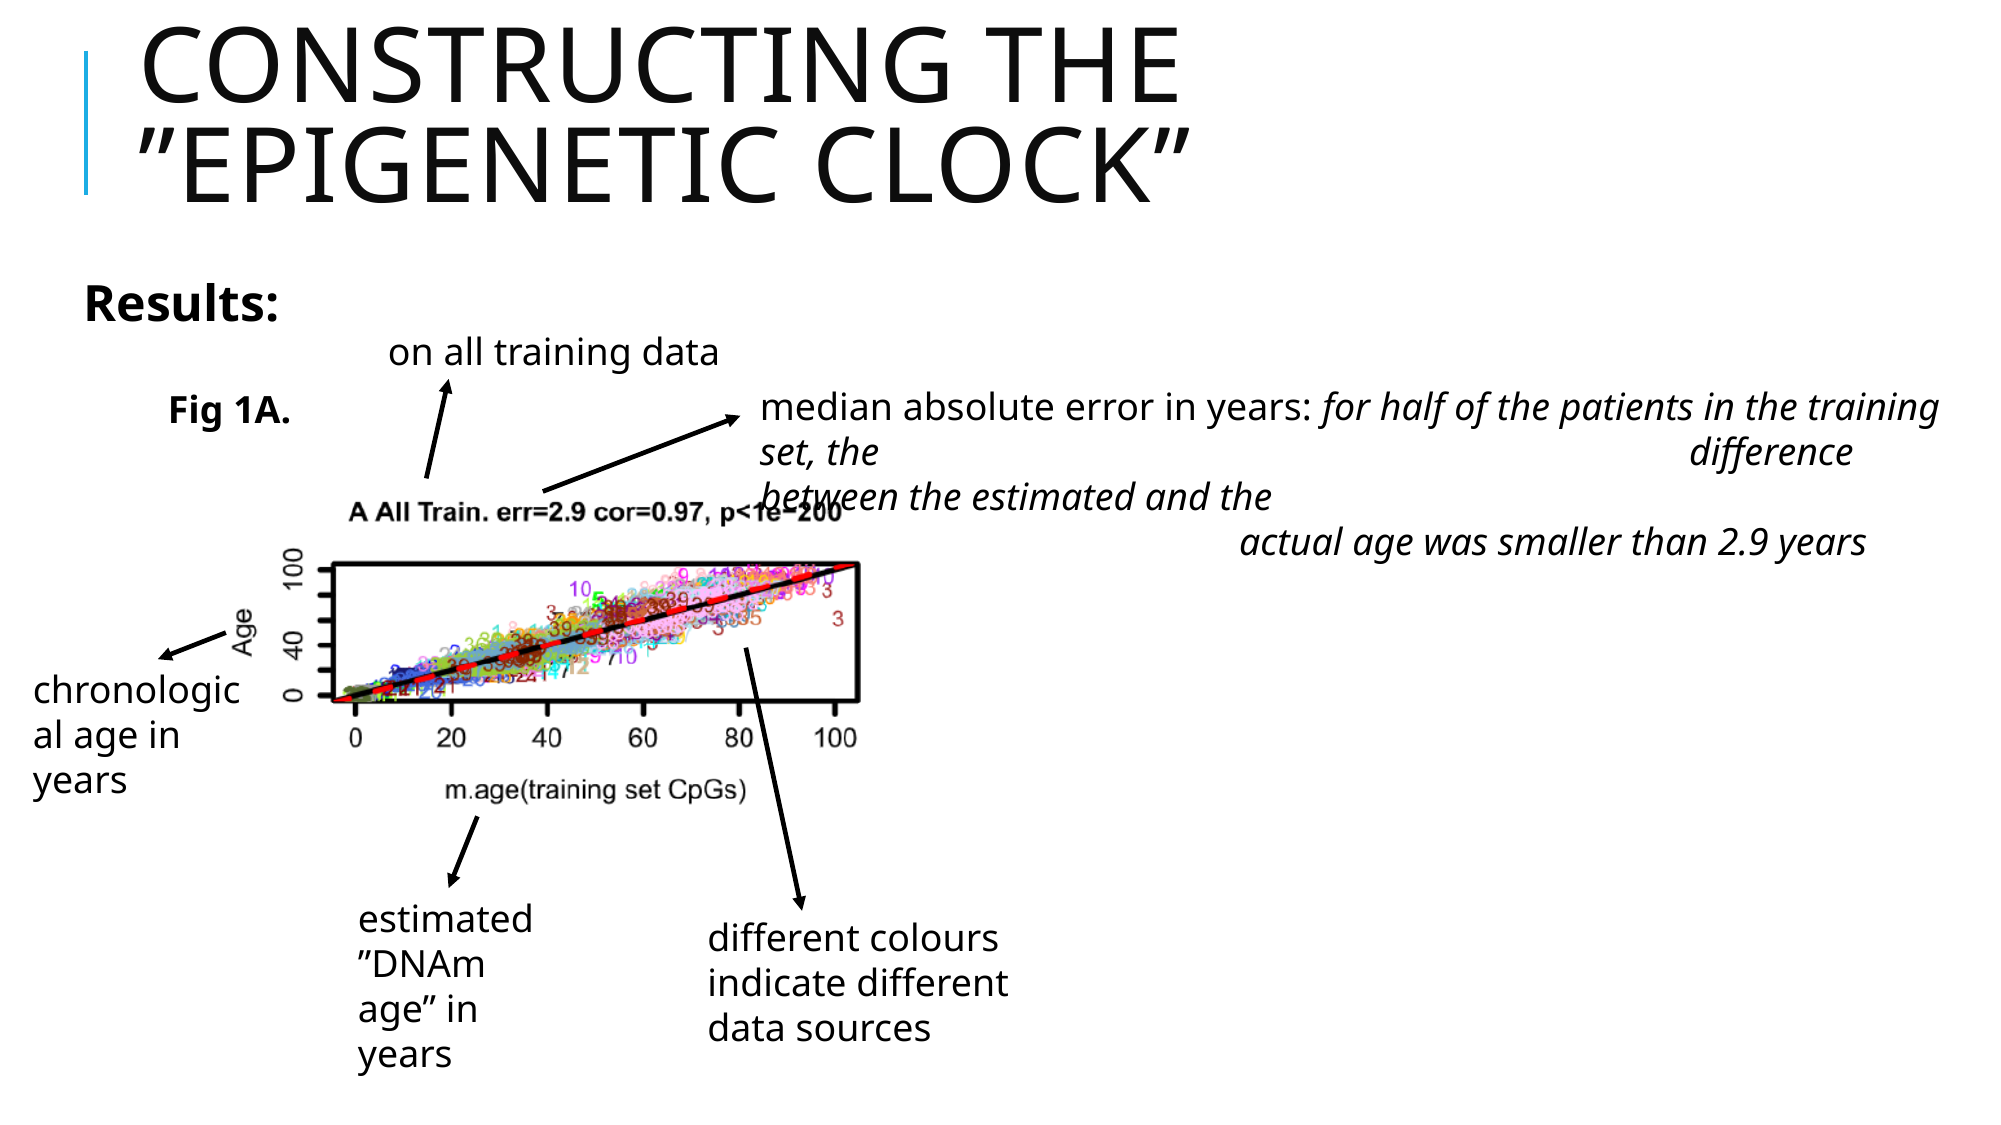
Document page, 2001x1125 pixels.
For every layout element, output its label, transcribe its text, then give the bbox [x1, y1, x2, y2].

text_box estimated ”DNAm age” in years [343, 888, 583, 1083]
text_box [157, 632, 227, 660]
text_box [542, 415, 741, 492]
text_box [426, 378, 449, 479]
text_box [745, 647, 803, 911]
text_box Fig 1A. [153, 378, 307, 439]
text_box Results: [68, 264, 1944, 340]
picture [208, 478, 877, 814]
text_box Constructing the ”epigenetic clock” [123, 0, 1718, 246]
text_box median absolute error in years: for half of the patients in the training set, the difference between the estimated and the actual age was smaller than 2.9 years [745, 375, 1963, 571]
text_box chronological age in years [18, 659, 202, 809]
text_box on all training data [373, 320, 736, 381]
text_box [448, 816, 478, 889]
text_box different colours indicate different data sources [692, 906, 1061, 1057]
